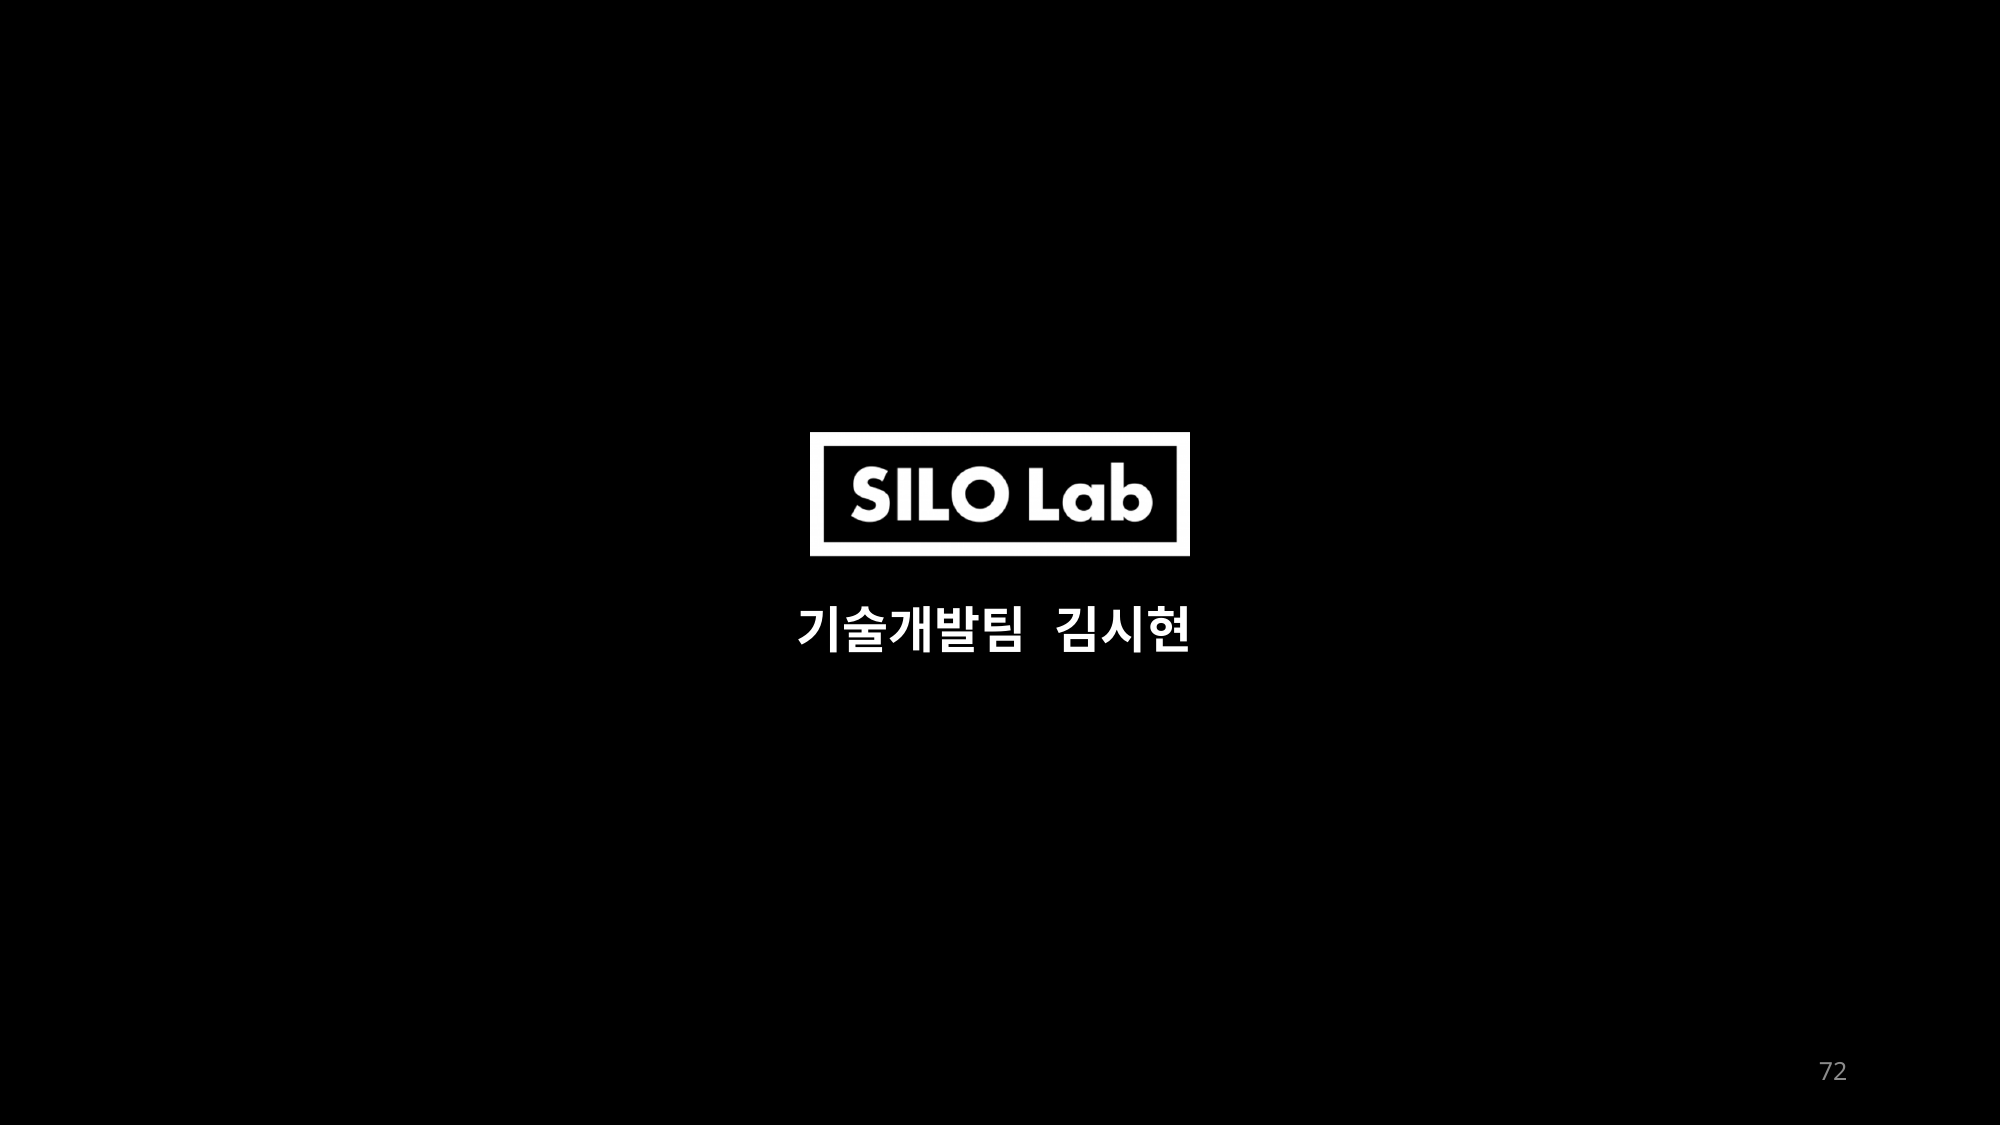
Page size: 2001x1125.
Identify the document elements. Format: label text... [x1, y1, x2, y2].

picture [802, 424, 1198, 563]
slide_number 72 [1412, 1042, 1863, 1103]
text_box 기술개발팀 김시현 [781, 590, 1219, 666]
